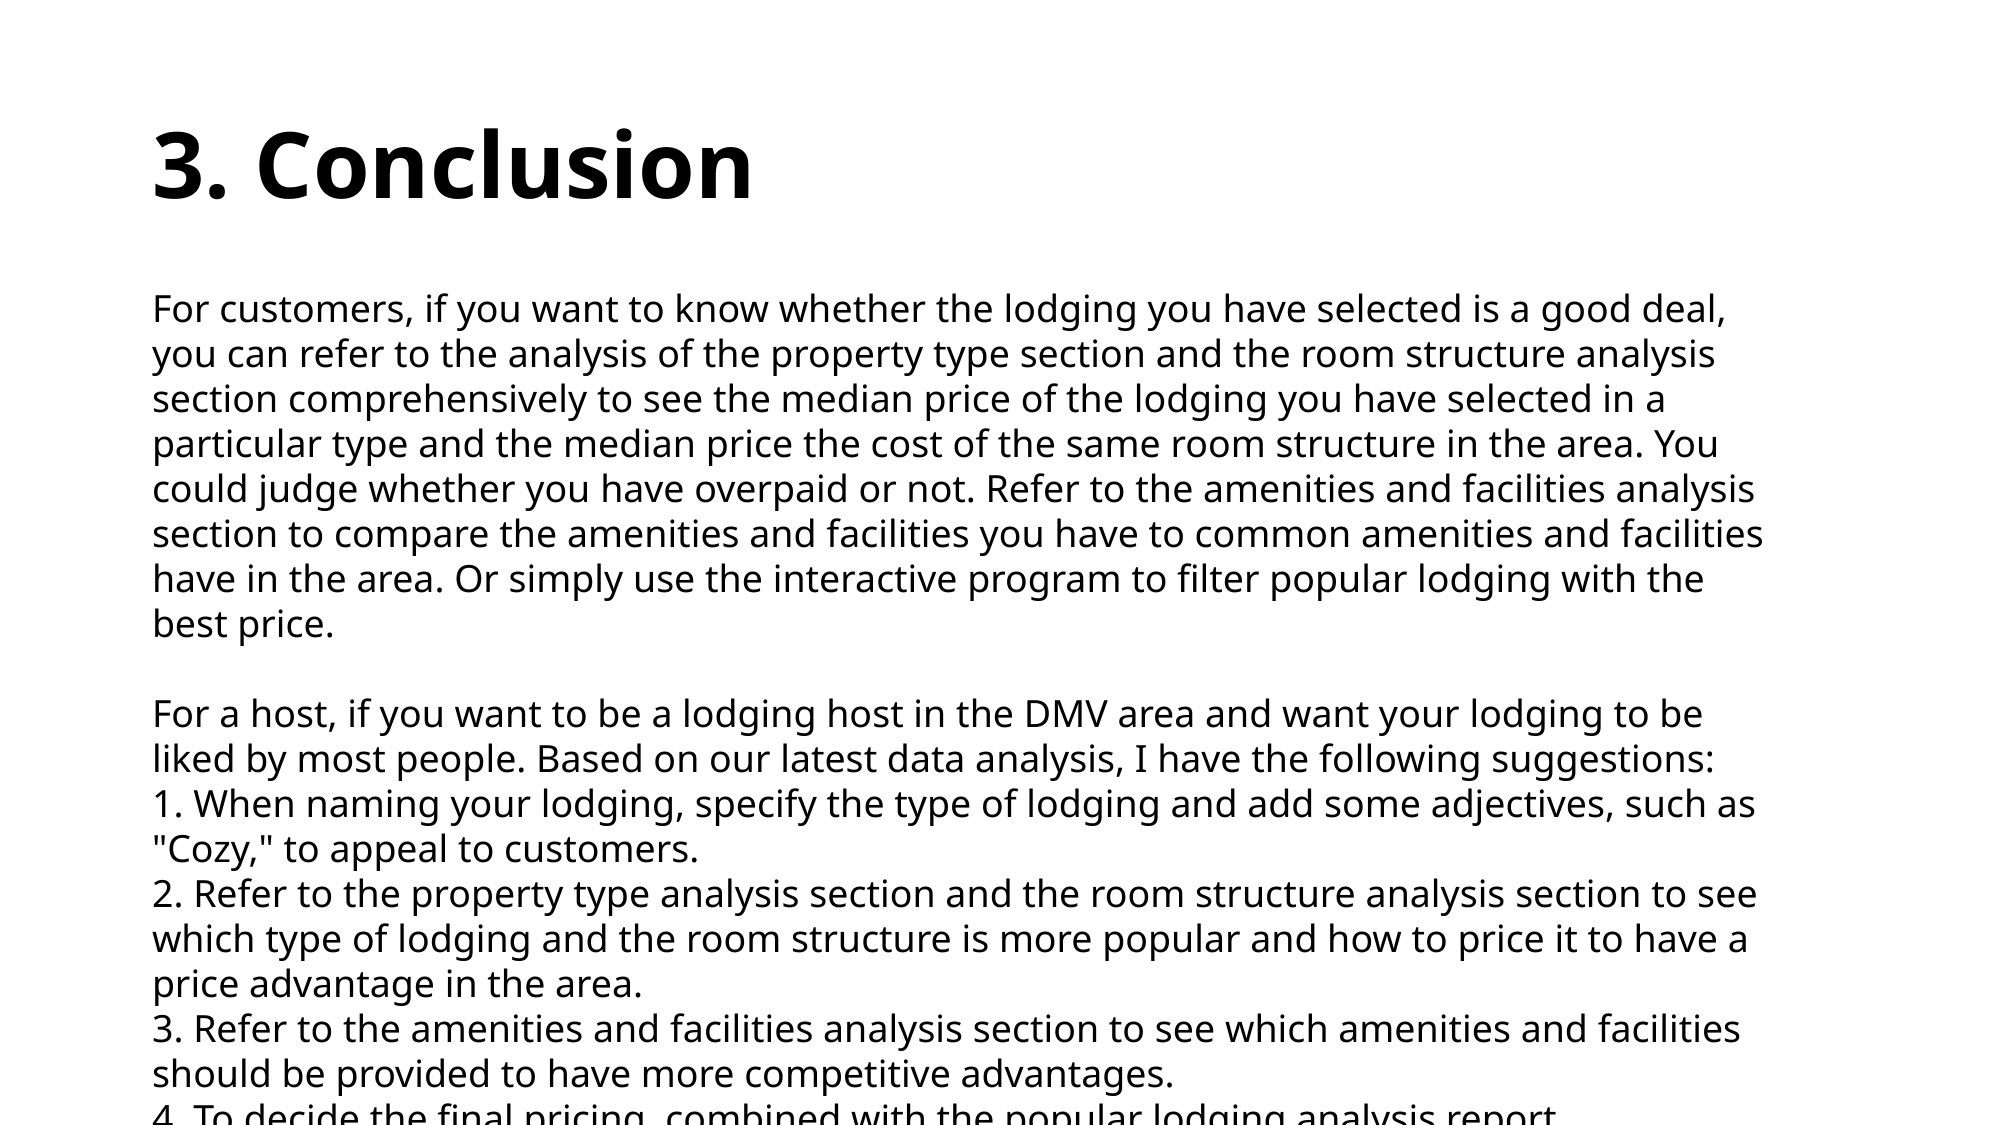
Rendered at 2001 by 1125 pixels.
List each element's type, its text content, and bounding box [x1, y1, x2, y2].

title 3. Conclusion [137, 59, 1863, 278]
text_box For customers, if you want to know whether the lodging you have selected is a good deal, you can refer to the analysis of the property type section and the room structure analysis section comprehensively to see the median price of the lodging you have selected in a particular type and the median price the cost of the same room structure in the area. You could judge whether you have overpaid or not. Refer to the amenities and facilities analysis section to compare the amenities and facilities you have to common amenities and facilities have in the area. Or simply use the interactive program to filter popular lodging with the best price. For a host, if you want to be a lodging host in the DMV area and want your lodging to be liked by most people. Based on our latest data analysis, I have the following suggestions: 1. When naming your lodging, specify the type of lodging and add some adjectives, such as "Cozy," to appeal to customers. 2. Refer to the property type analysis section and the room structure analysis section to see which type of lodging and the room structure is more popular and how to price it to have a price advantage in the area. 3. Refer to the amenities and facilities analysis section to see which amenities and facilities should be provided to have more competitive advantages. 4. To decide the final pricing, combined with the popular lodging analysis report. [137, 277, 1807, 1125]
